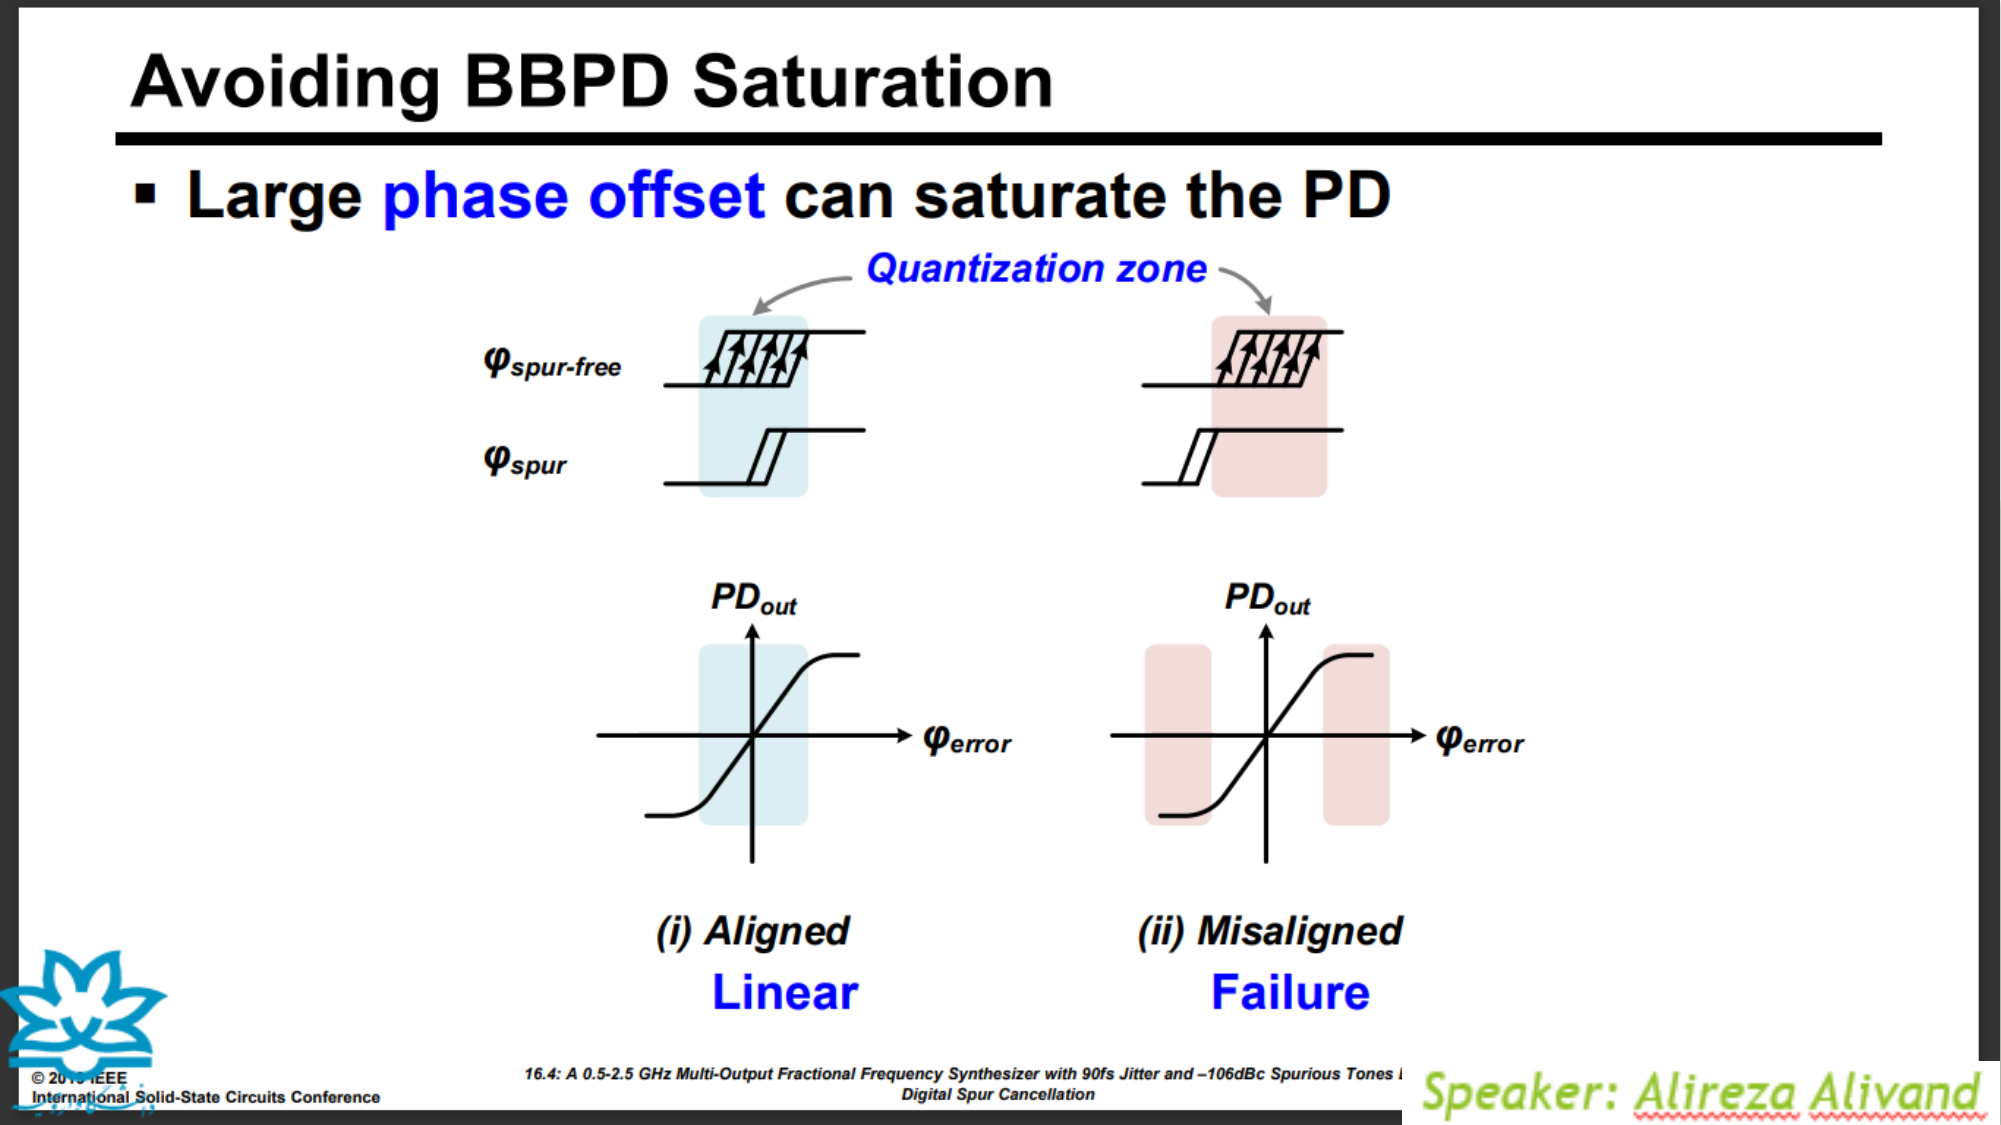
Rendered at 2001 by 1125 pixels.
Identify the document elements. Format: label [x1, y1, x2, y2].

picture [19, 962, 146, 1044]
picture [0, 946, 184, 1125]
list [0, 0, 2000, 1125]
picture [1401, 1060, 2000, 1125]
